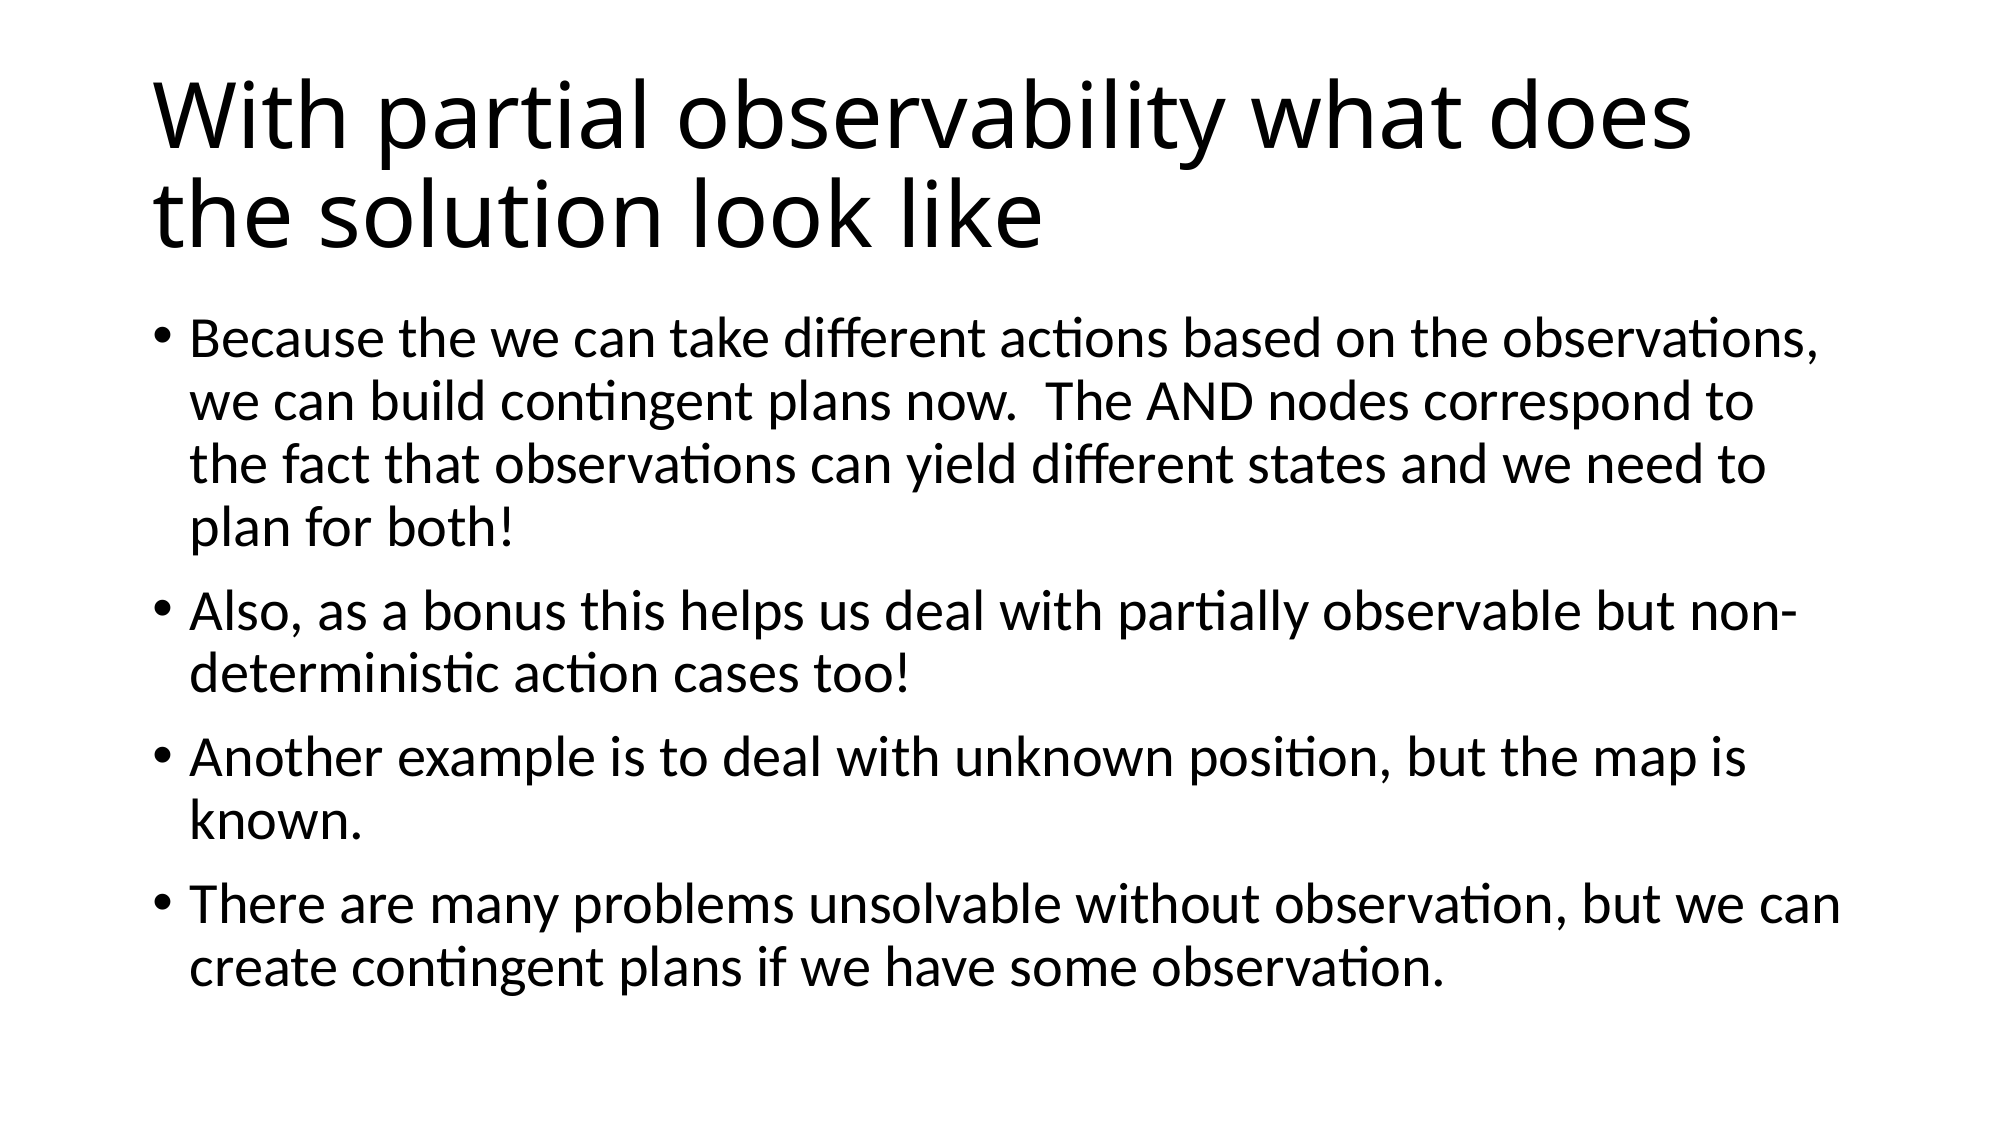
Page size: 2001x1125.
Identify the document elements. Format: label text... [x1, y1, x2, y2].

list Because the we can take different actions based on the observations, we can build contingent plans now. The AND nodes correspond to the fact that observations can yield different states and we need to plan for both! Also, as a bonus this helps us deal with partially observable but non-deterministic action cases too! Another example is to deal with unknown position, but the map is known. There are many problems unsolvable without observation, but we can create contingent plans if we have some observation. [137, 299, 1863, 1014]
title With partial observability what does the solution look like [137, 59, 1863, 278]
